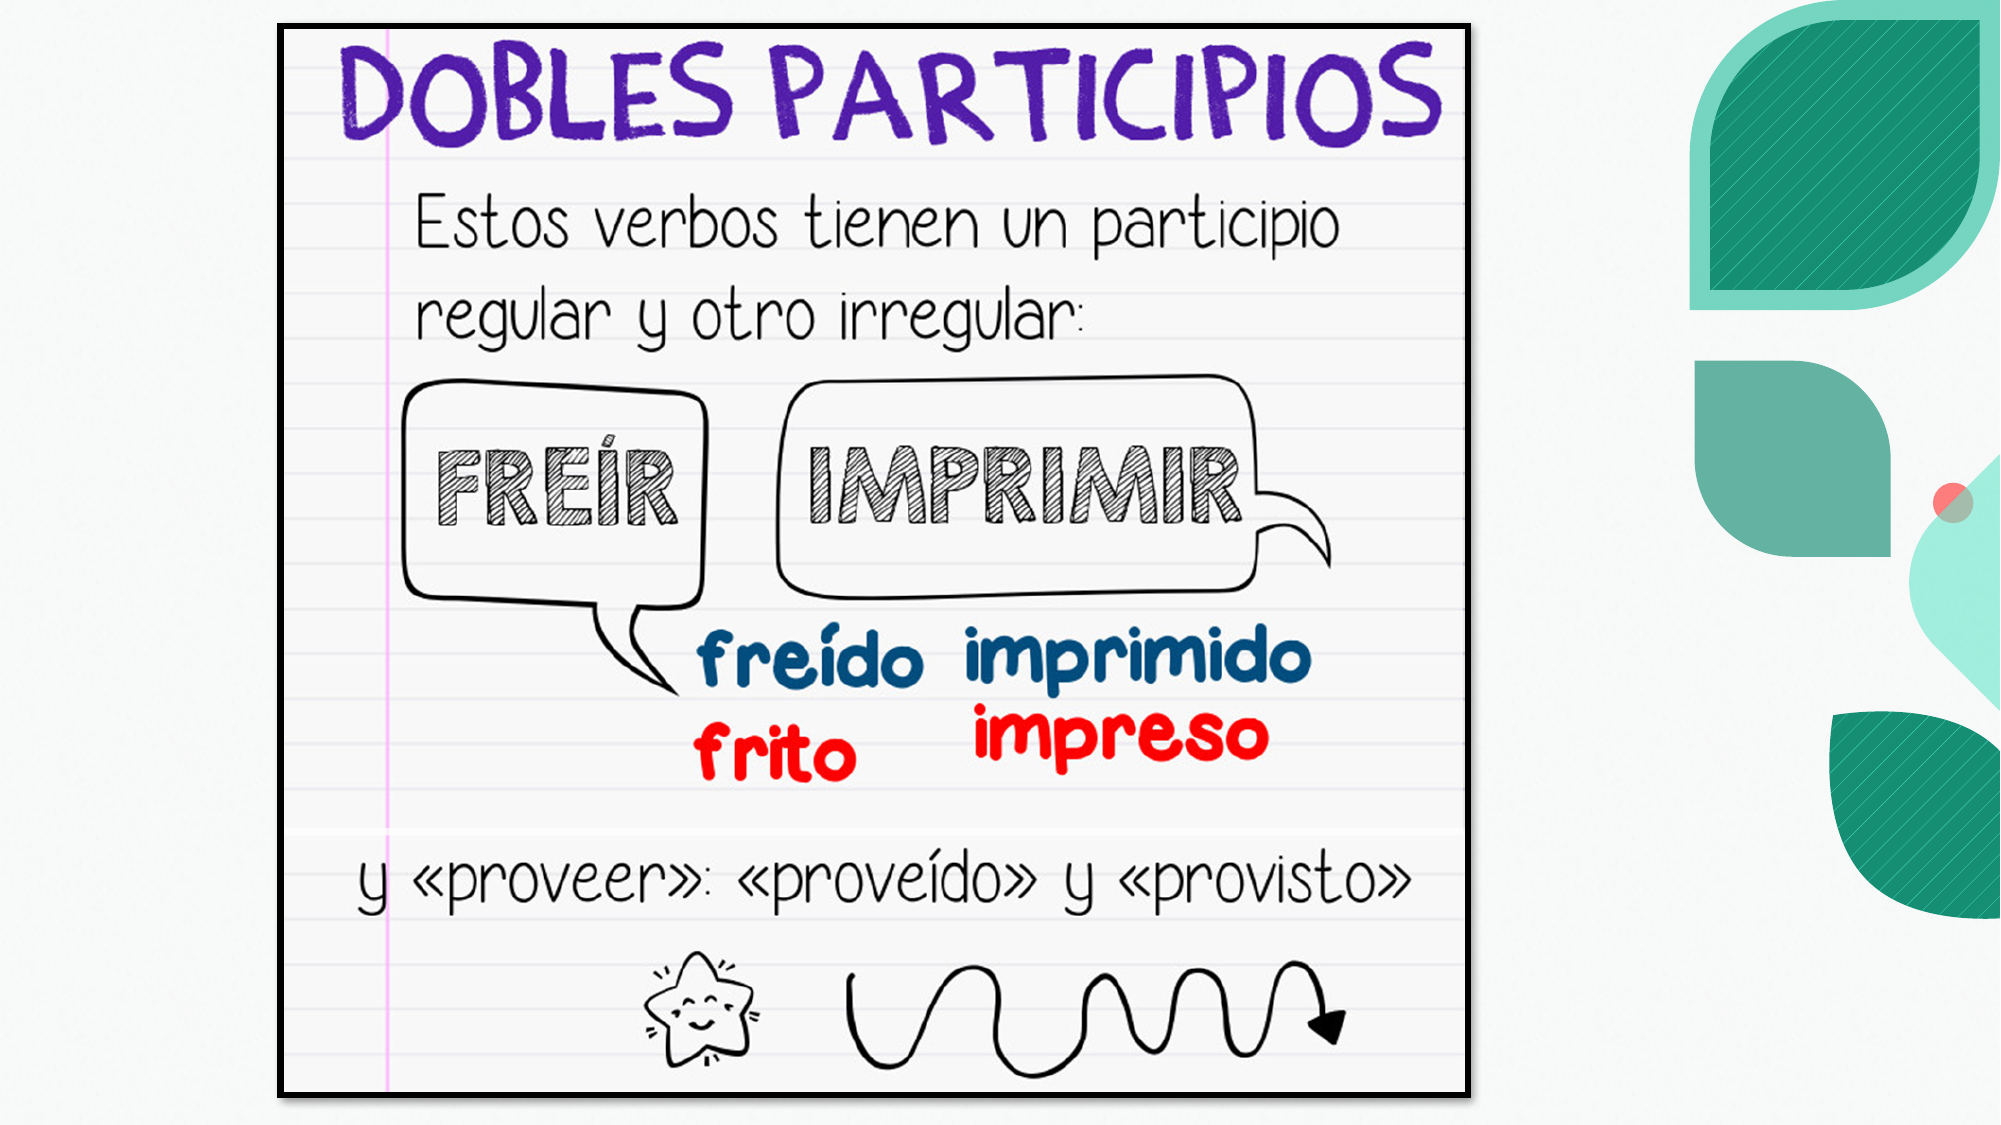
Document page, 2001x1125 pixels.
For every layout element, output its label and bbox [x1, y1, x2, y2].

text_box [1689, 0, 2000, 919]
picture [283, 28, 1465, 1093]
text_box [1369, 0, 2000, 1125]
text_box [0, 0, 1369, 1125]
